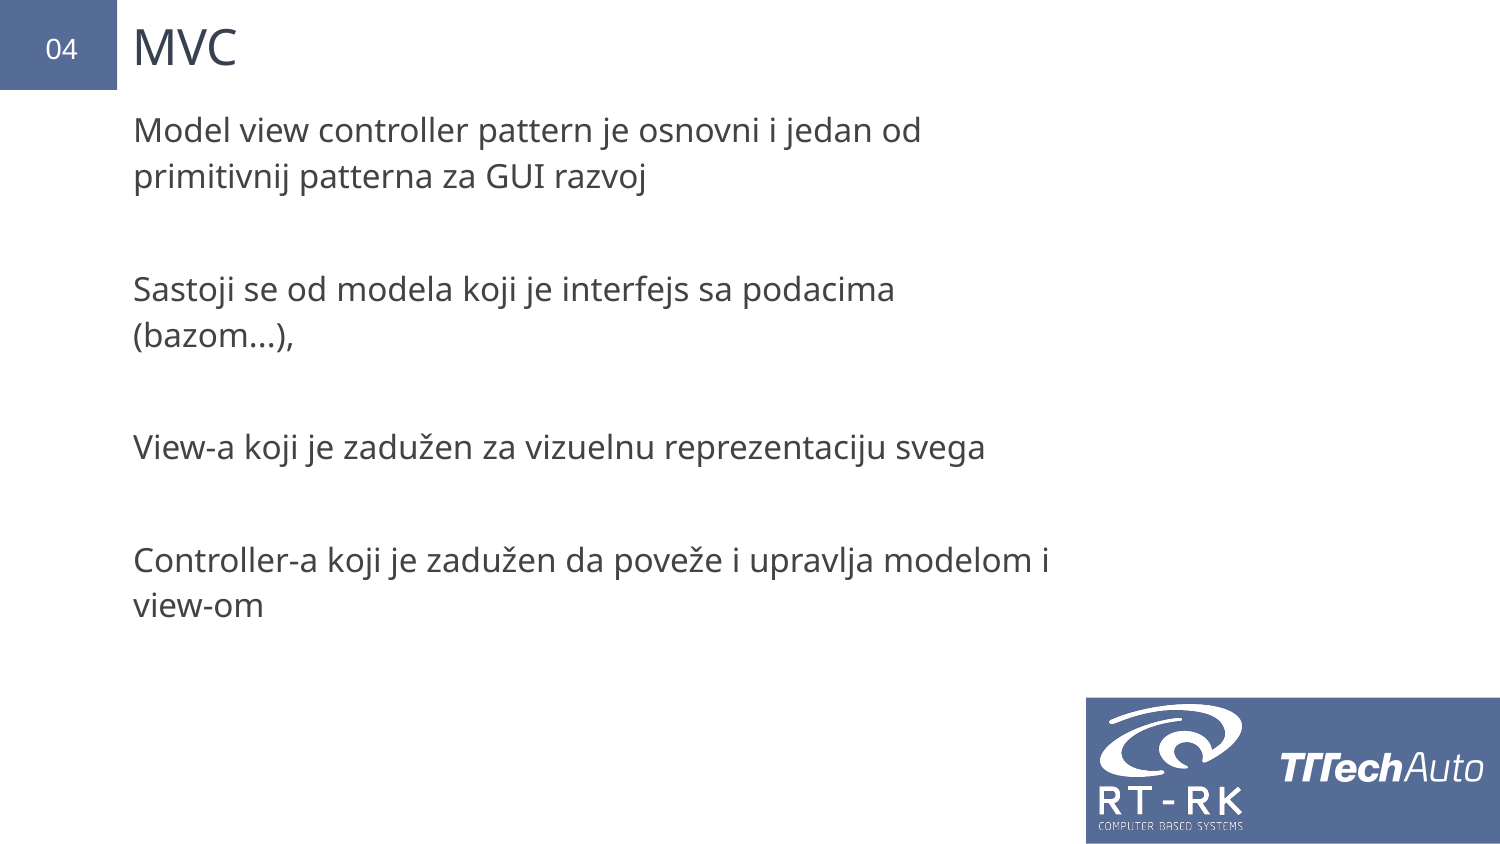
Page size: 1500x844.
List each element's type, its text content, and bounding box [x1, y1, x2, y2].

text_box [94, 0, 118, 90]
subtitle Model view controller pattern je osnovni i jedan od primitivnij patterna za GUI razvoj Sastoji se od modela koji je interfejs sa podacima (bazom...), View-a koji je zadužen za vizuelnu reprezentaciju svega Controller-a koji je zadužen da poveže i upravlja modelom i view-om [118, 88, 1074, 797]
text_box [1255, 697, 1500, 844]
text_box 04 [0, 0, 94, 95]
title MVC [118, 0, 1014, 80]
picture [1265, 737, 1498, 798]
picture [1088, 697, 1254, 838]
